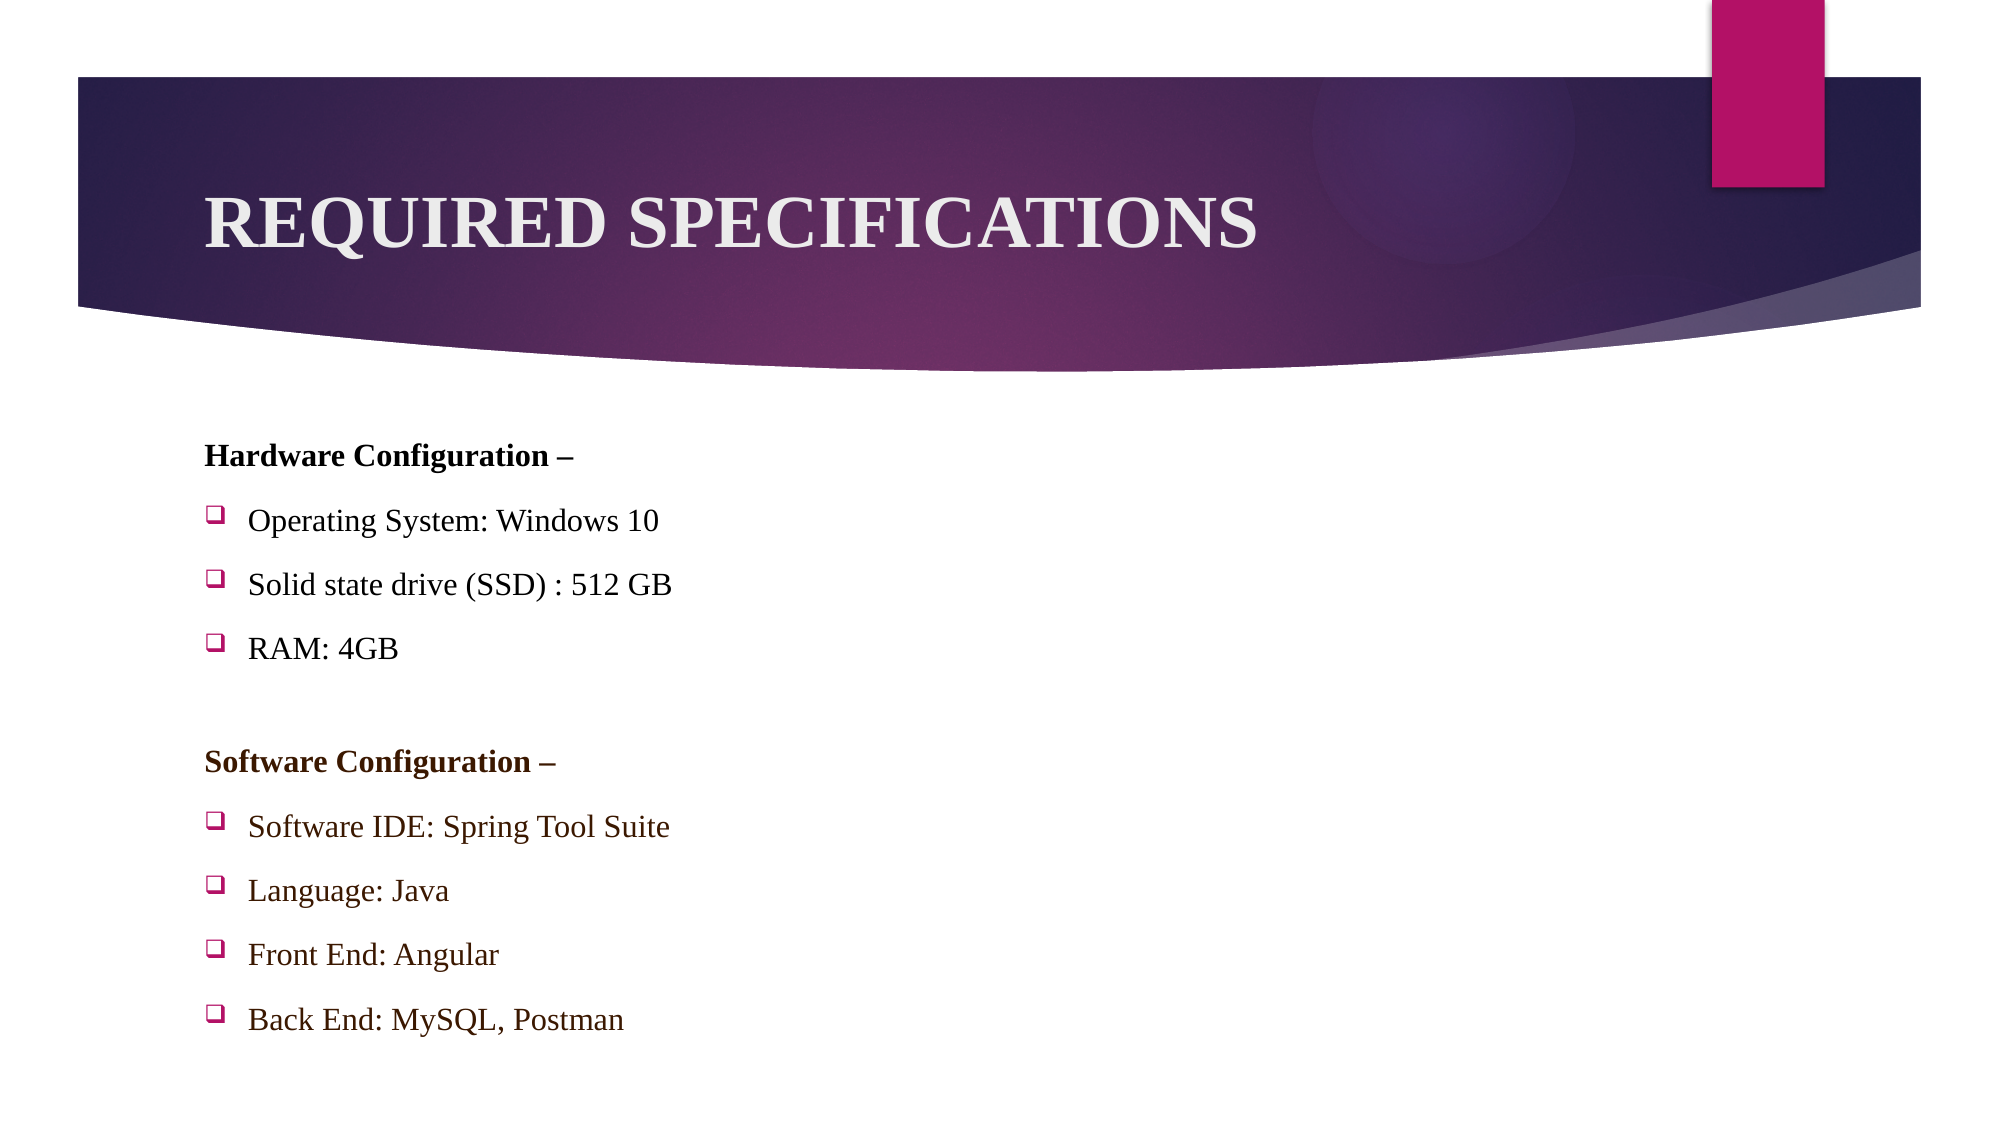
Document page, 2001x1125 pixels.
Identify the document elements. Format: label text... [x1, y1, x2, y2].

title REQUIRED SPECIFICATIONS [189, 159, 1627, 276]
list Hardware Configuration – Operating System: Windows 10 Solid state drive (SSD) : 512 GB RAM: 4GB Software Configuration – Software IDE: Spring Tool Suite Language: Java Front End: Angular Back End: MySQL, Postman [189, 427, 1638, 1050]
